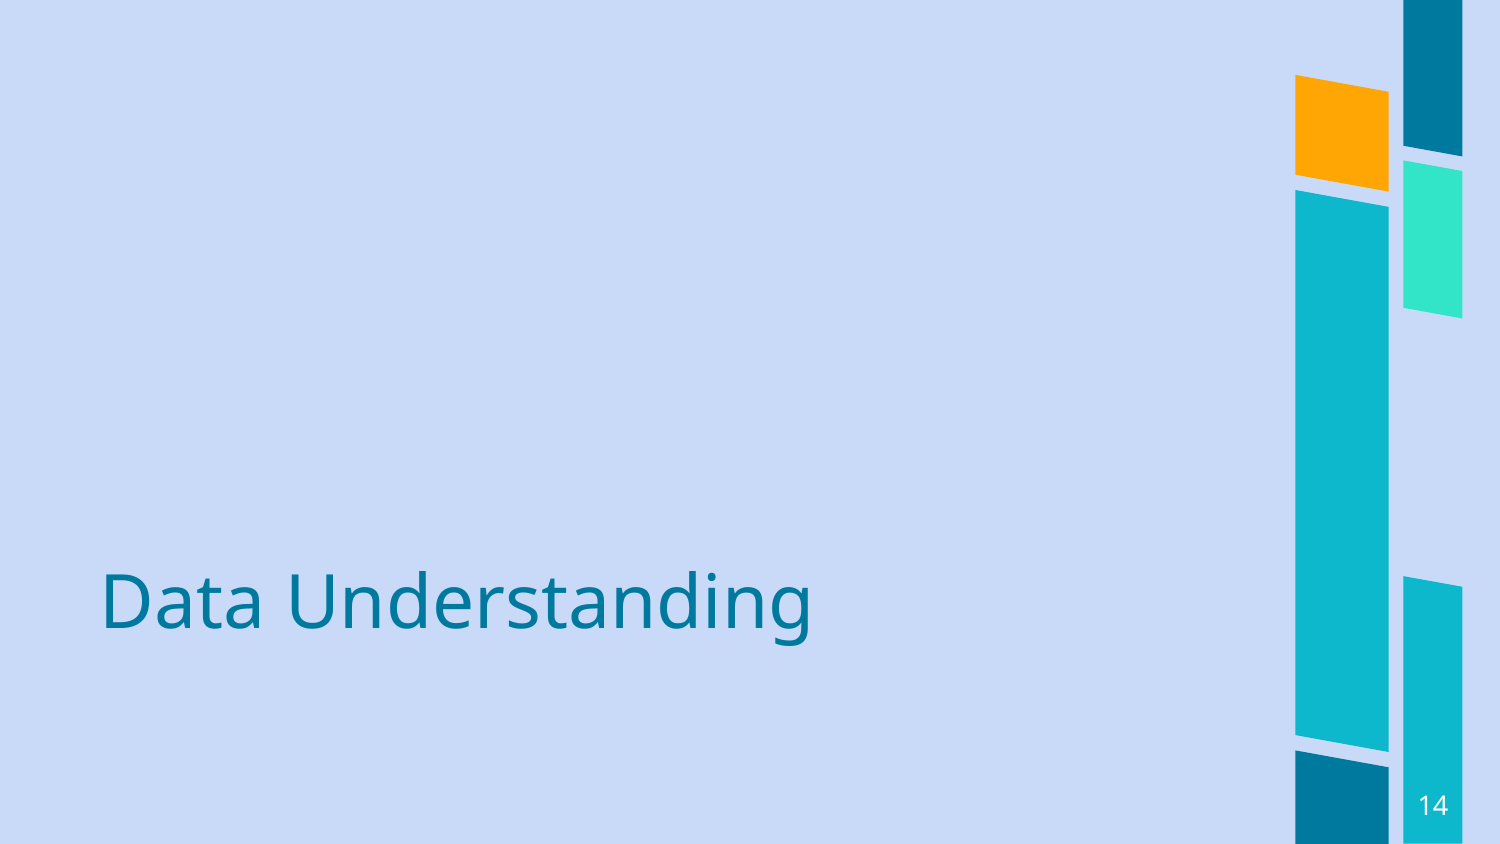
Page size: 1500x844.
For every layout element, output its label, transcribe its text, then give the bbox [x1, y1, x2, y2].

slide_number ‹#› [1403, 769, 1463, 844]
title Data Understanding [99, 198, 1290, 646]
